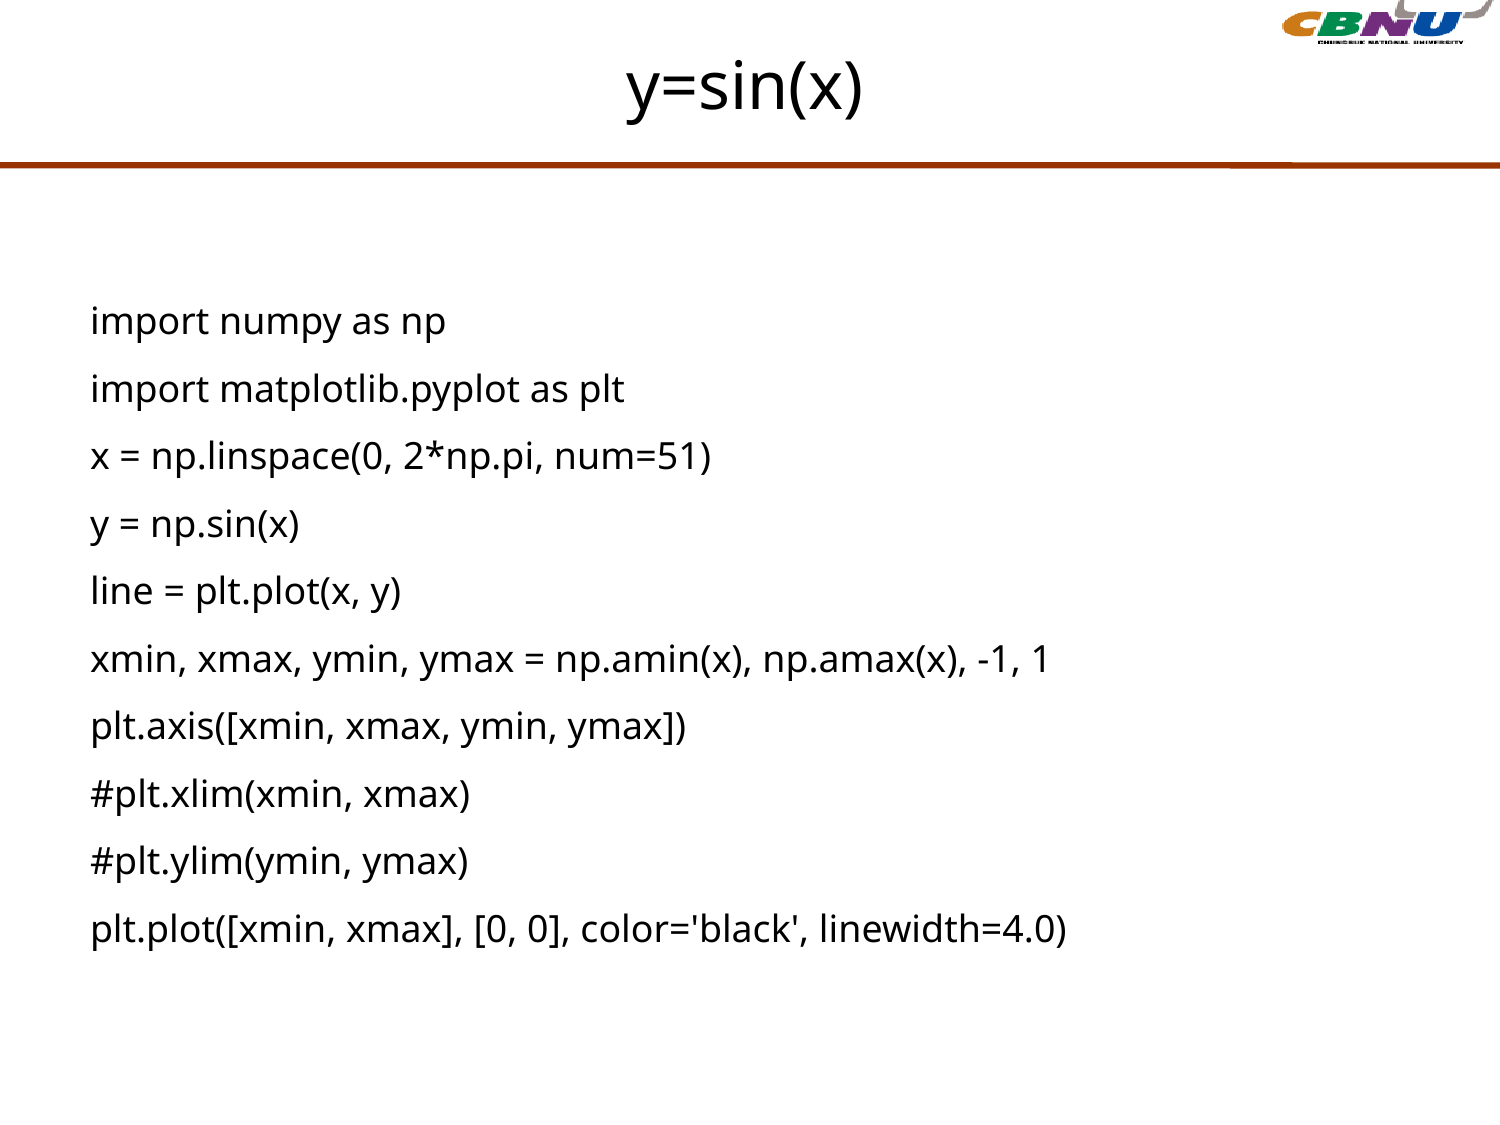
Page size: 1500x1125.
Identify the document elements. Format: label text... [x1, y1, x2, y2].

title y=sin(x) [70, 23, 1421, 143]
list import numpy as np import matplotlib.pyplot as plt x = np.linspace(0, 2*np.pi, num=51) y = np.sin(x) line = plt.plot(x, y) xmin, xmax, ymin, ymax = np.amin(x), np.amax(x), -1, 1 plt.axis([xmin, xmax, ymin, ymax]) #plt.xlim(xmin, xmax) #plt.ylim(ymin, ymax) plt.plot([xmin, xmax], [0, 0], color='black', linewidth=4.0) [75, 267, 1425, 1106]
picture [1277, 0, 1500, 47]
